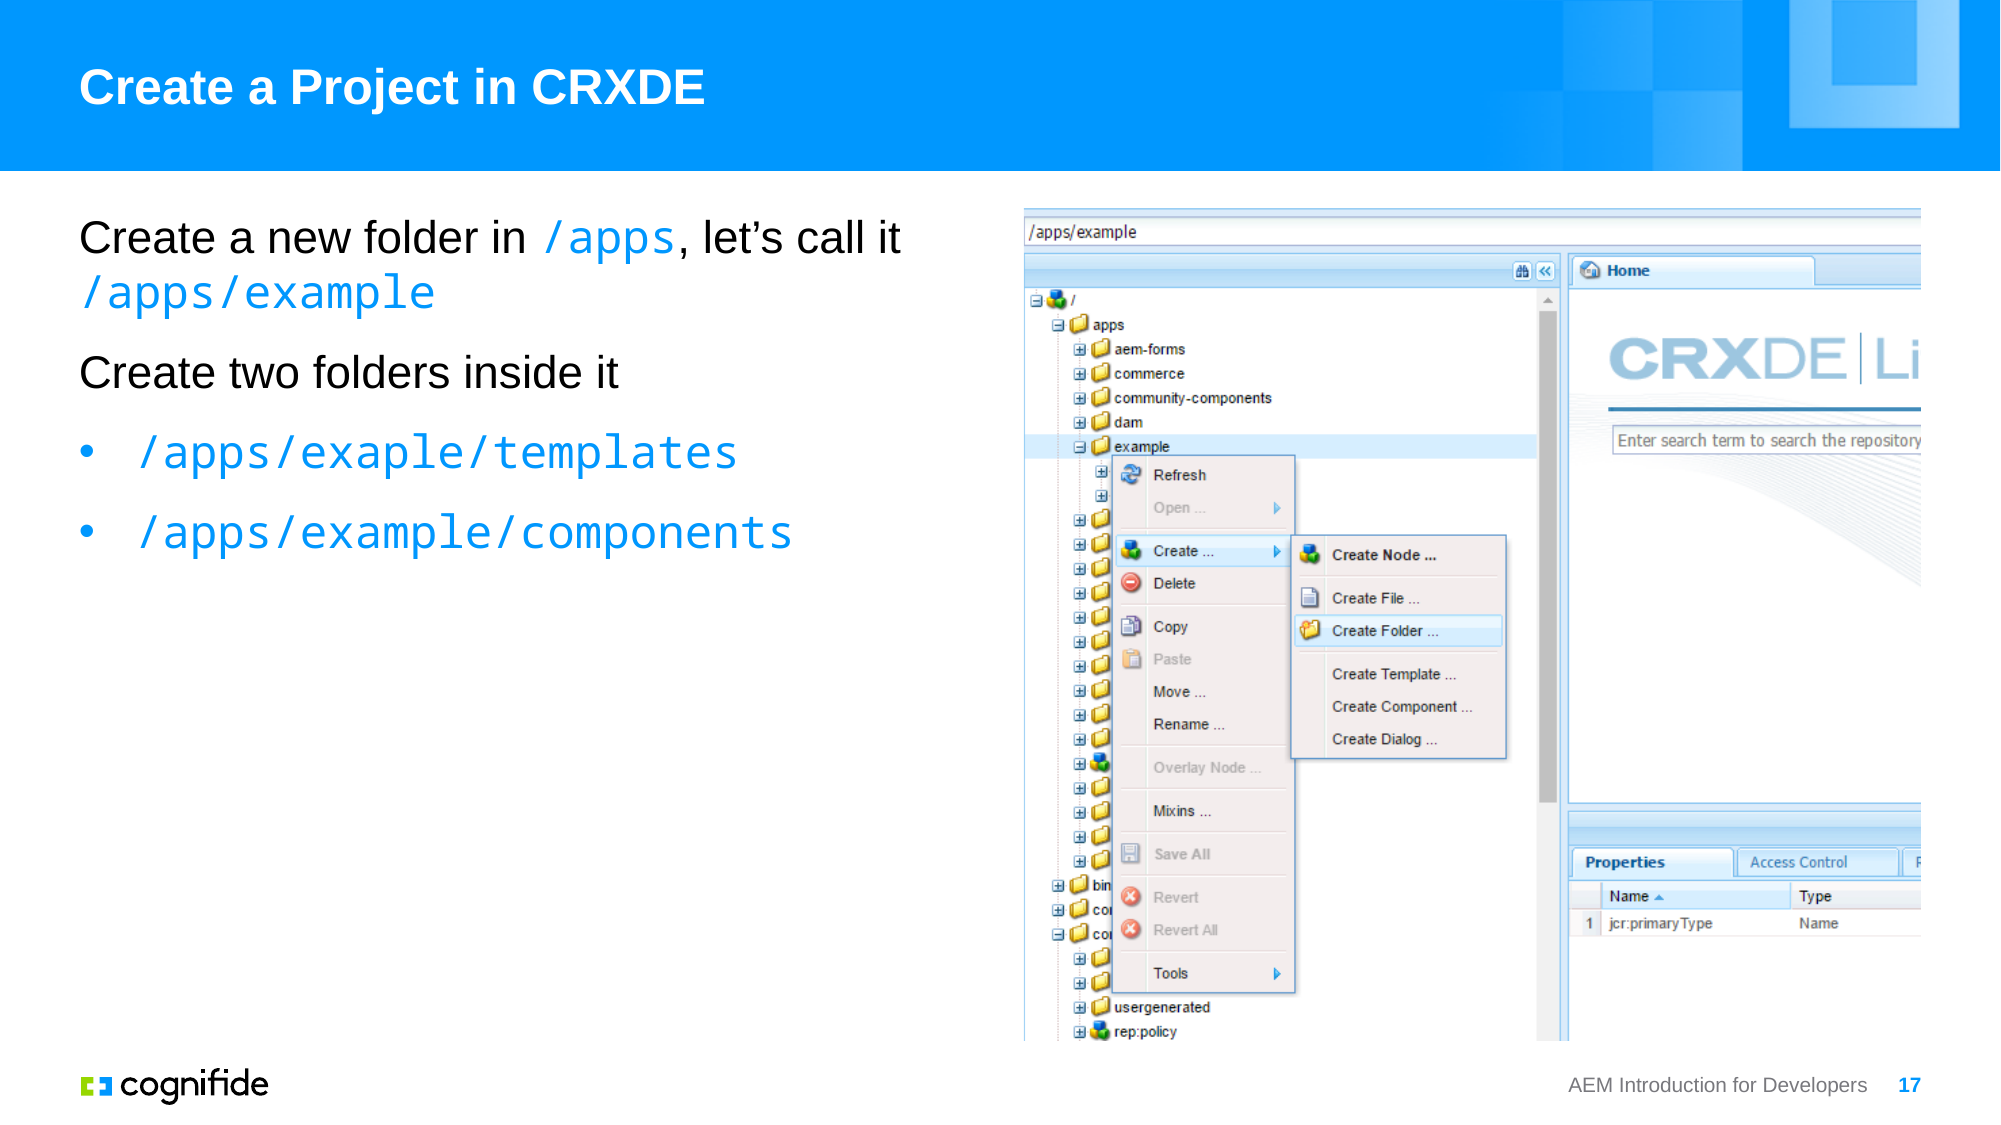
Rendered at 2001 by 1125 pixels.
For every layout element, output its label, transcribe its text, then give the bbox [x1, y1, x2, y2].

slide_number 17 [1867, 1054, 1922, 1115]
picture [0, 0, 2001, 171]
list Create a new folder in /apps, let’s call it /apps/example Create two folders inside it /apps/exaple/templates /apps/example/components [78, 207, 976, 1041]
footer AEM Introduction for Developers [662, 1054, 1867, 1115]
picture [1023, 207, 1921, 1041]
title Create a Project in CRXDE [78, 8, 1700, 160]
